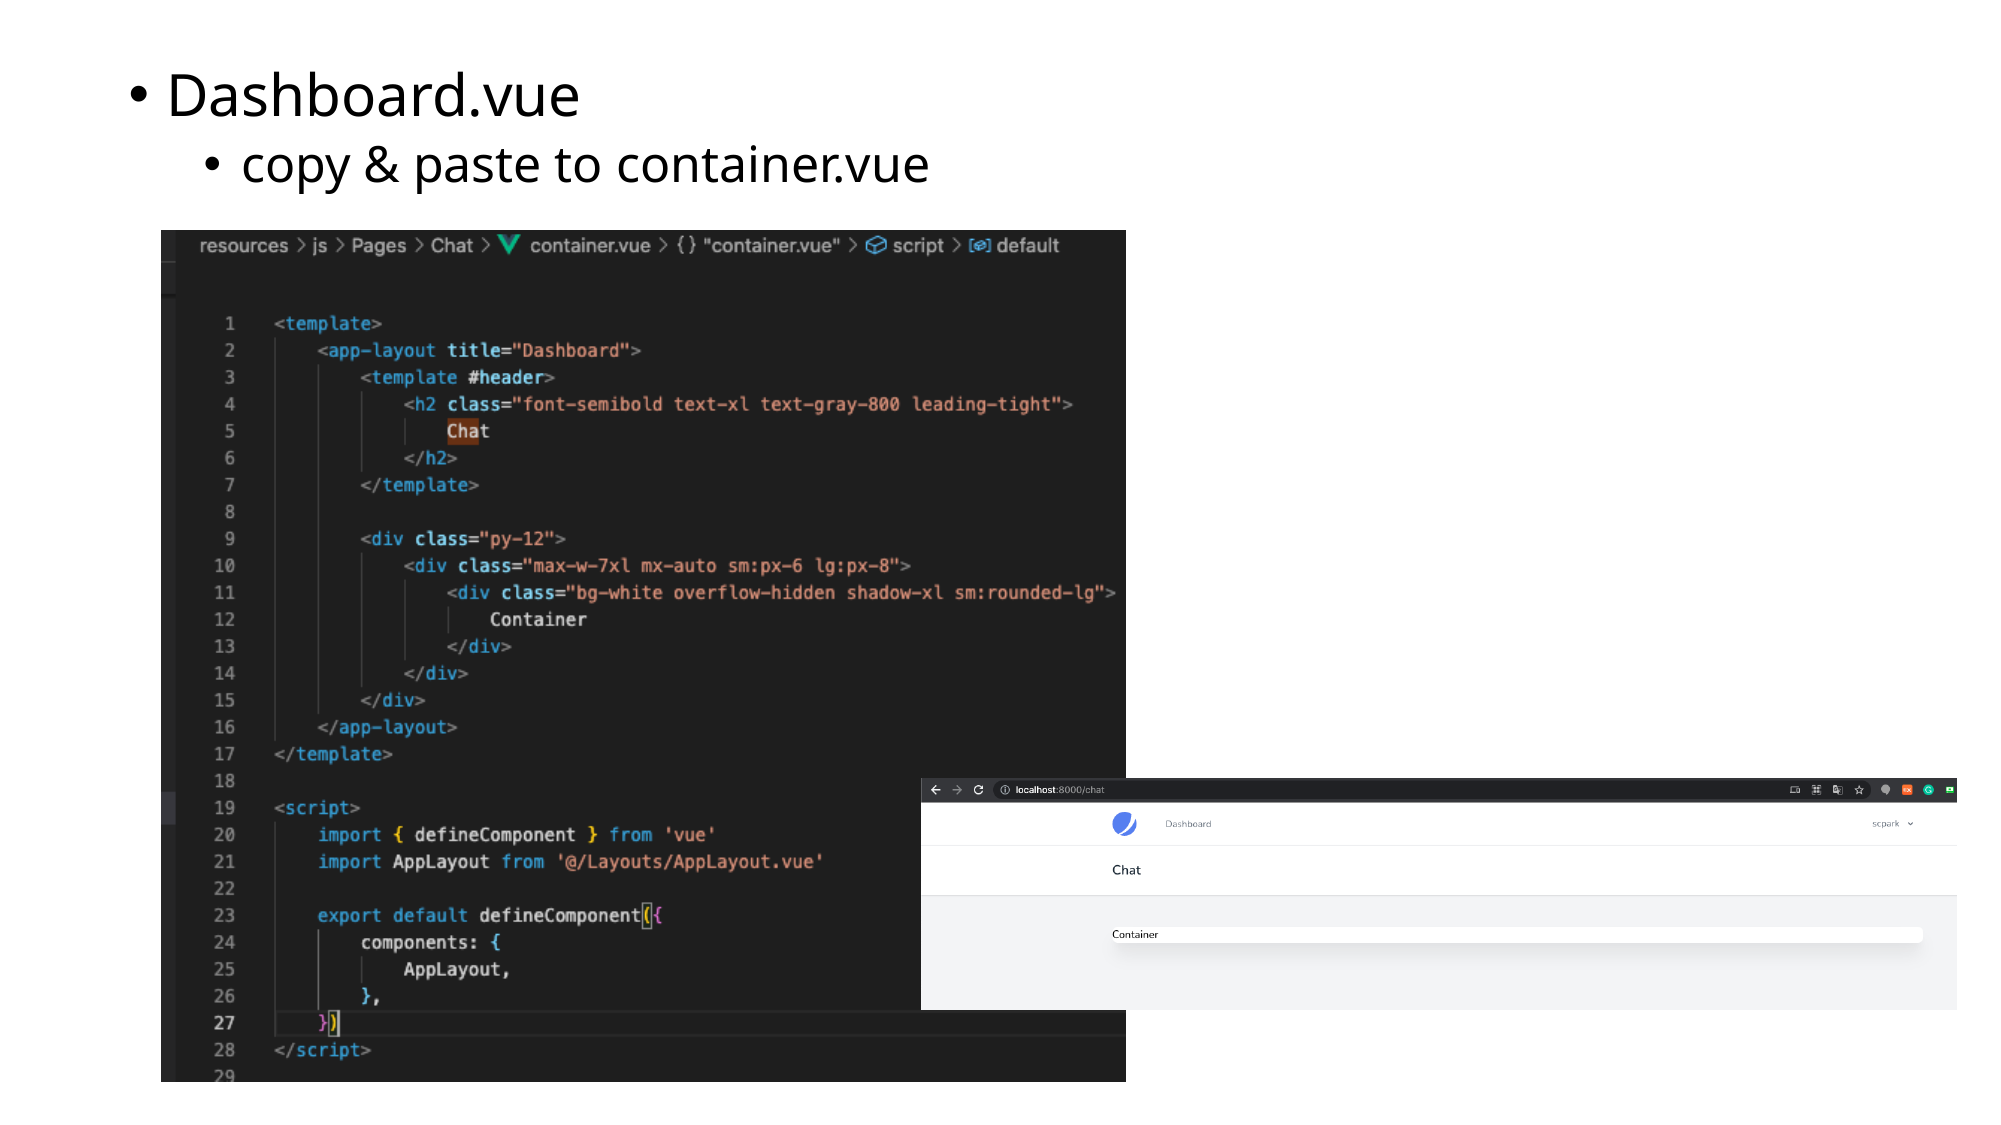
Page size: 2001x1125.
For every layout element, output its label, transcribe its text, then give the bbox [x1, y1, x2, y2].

picture [161, 230, 1957, 1082]
list Dashboard.vue copy & paste to container.vue [113, 58, 1839, 951]
